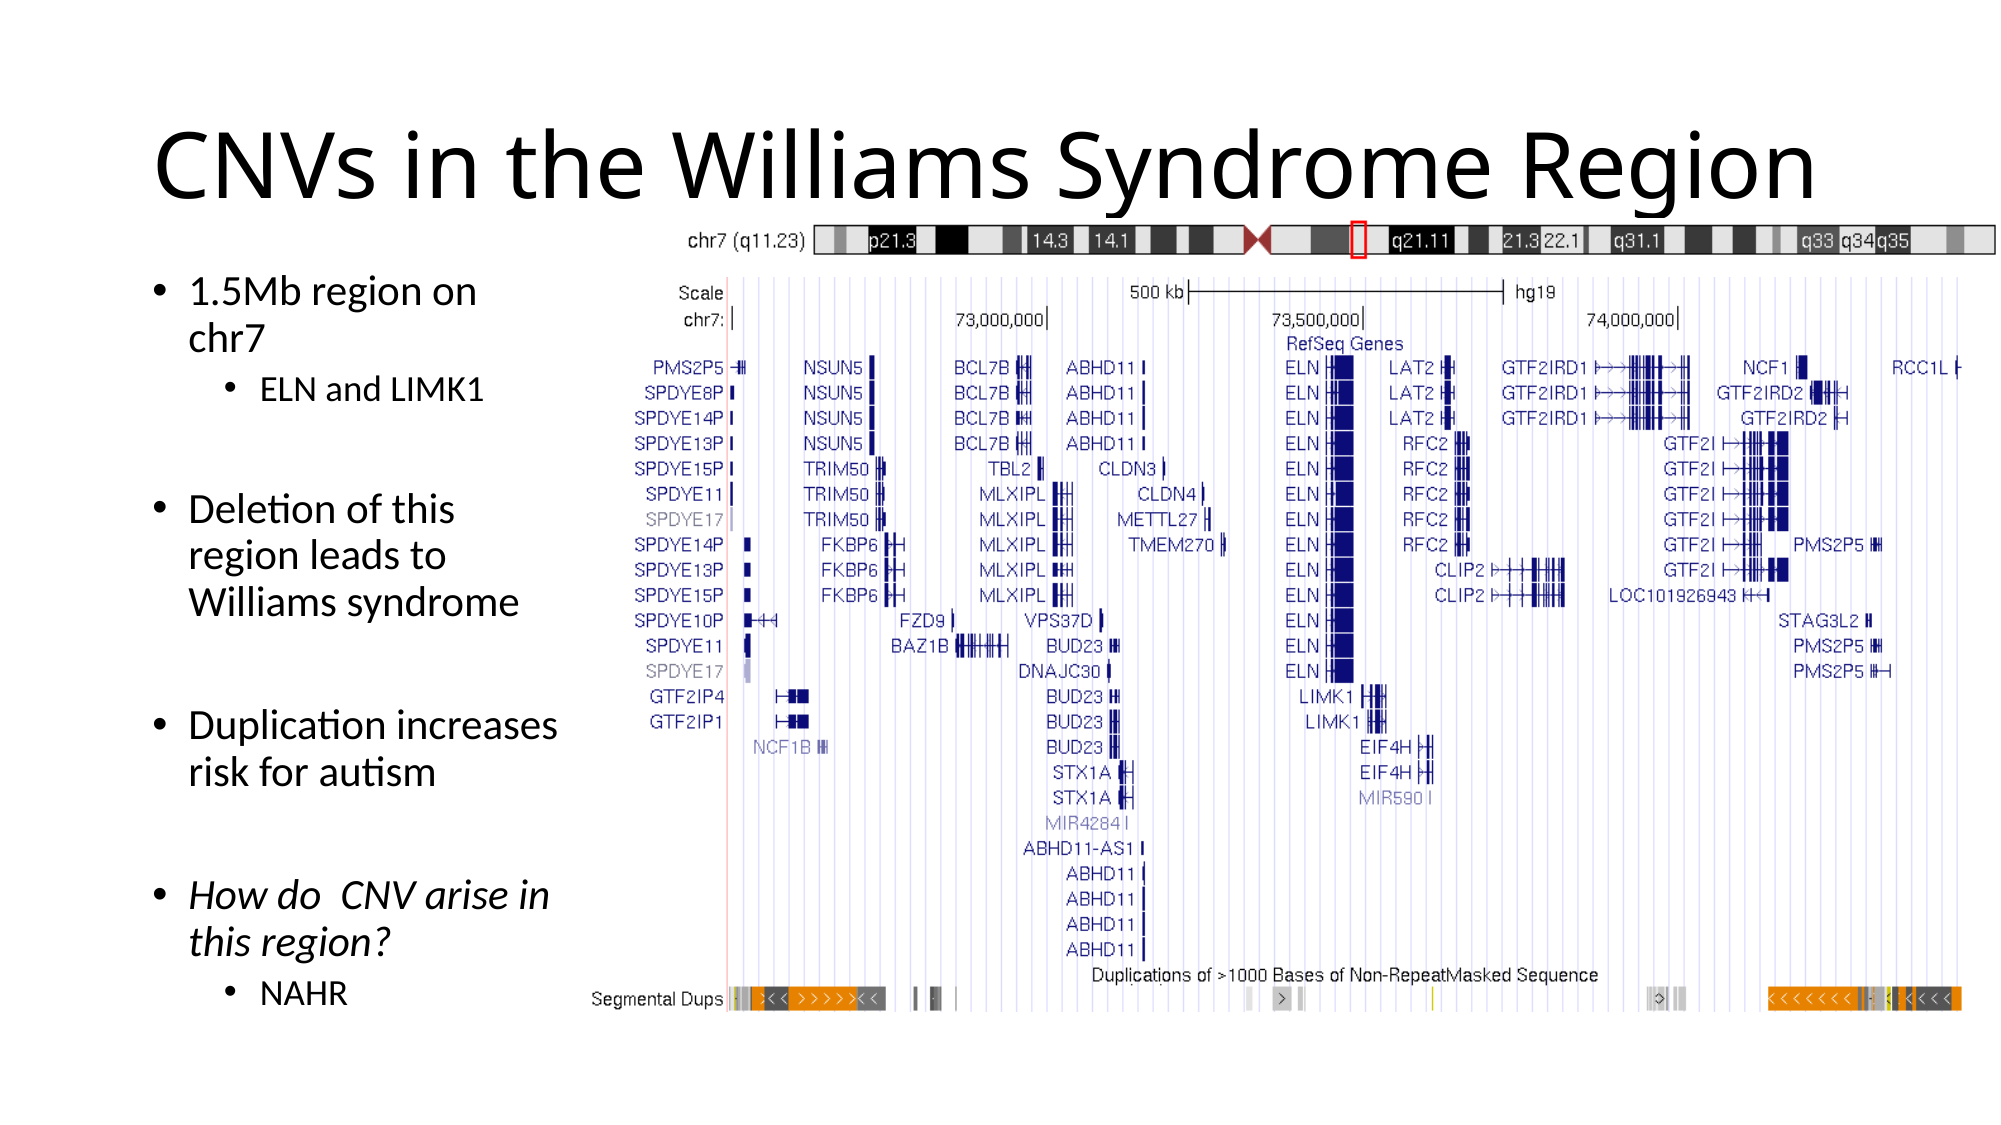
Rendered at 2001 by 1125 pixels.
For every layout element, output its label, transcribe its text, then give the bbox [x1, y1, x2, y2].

title CNVs in the Williams Syndrome Region [137, 59, 1863, 277]
list 1.5Mb region on chr7 ELN and LIMK1 Deletion of this region leads to Williams syndrome Duplication increases risk for autism How do CNV arise in this region? NAHR [137, 261, 574, 1055]
picture [685, 218, 2000, 262]
picture [573, 277, 1963, 1012]
